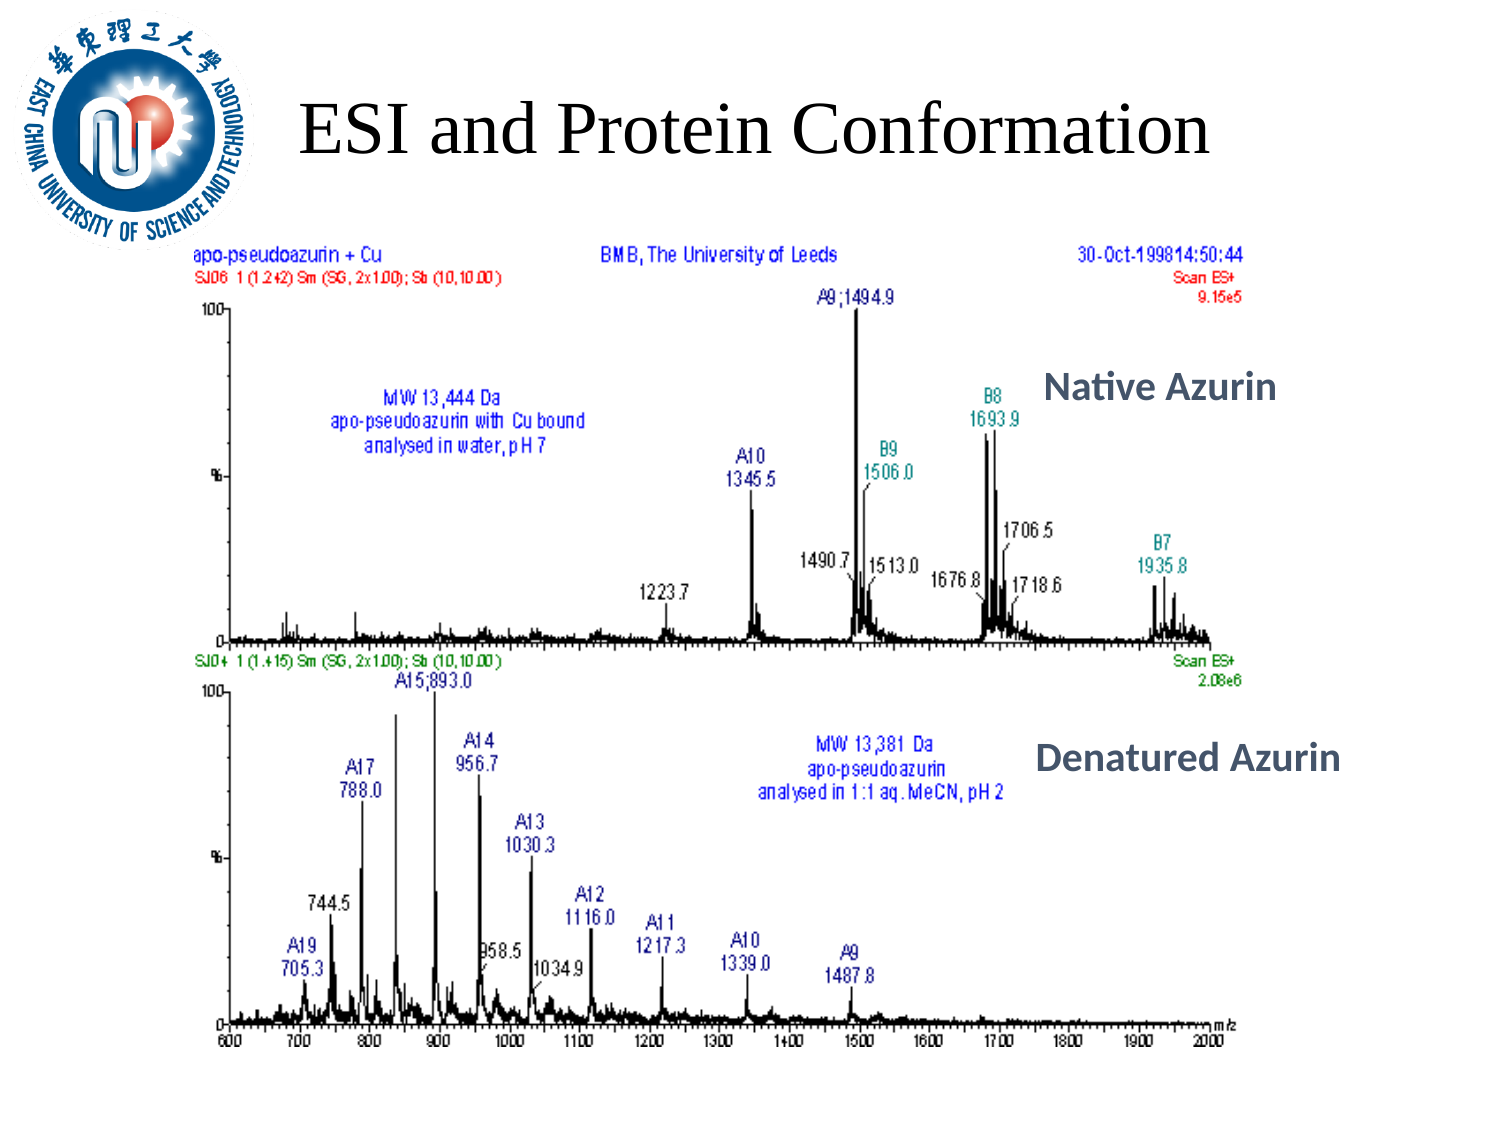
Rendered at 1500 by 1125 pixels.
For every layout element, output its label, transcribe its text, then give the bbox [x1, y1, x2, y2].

title ESI and Protein Conformation [283, 66, 1500, 182]
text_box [194, 243, 1245, 1047]
picture [13, 9, 254, 250]
text_box Denatured Azurin [1245, 722, 1357, 788]
text_box Native Azurin [1245, 351, 1293, 417]
